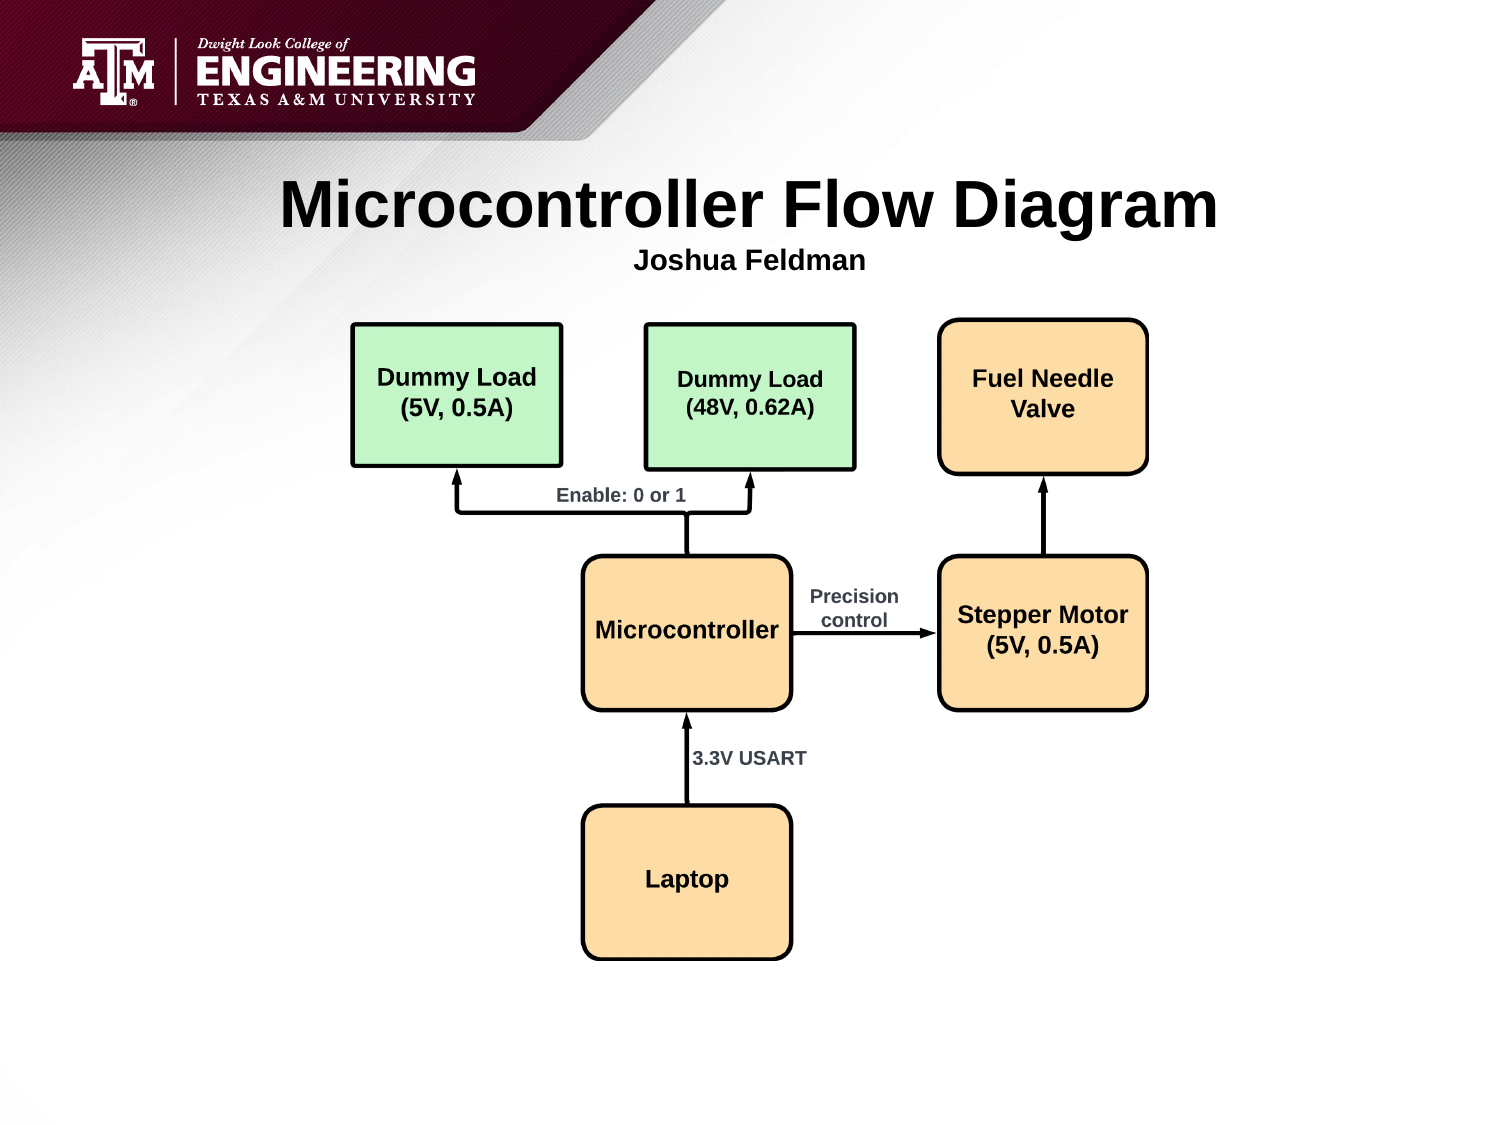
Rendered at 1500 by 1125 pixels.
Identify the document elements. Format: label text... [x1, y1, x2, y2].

text_box Microcontroller Flow Diagram Joshua Feldman [73, 146, 1427, 292]
picture [0, 0, 1500, 1125]
